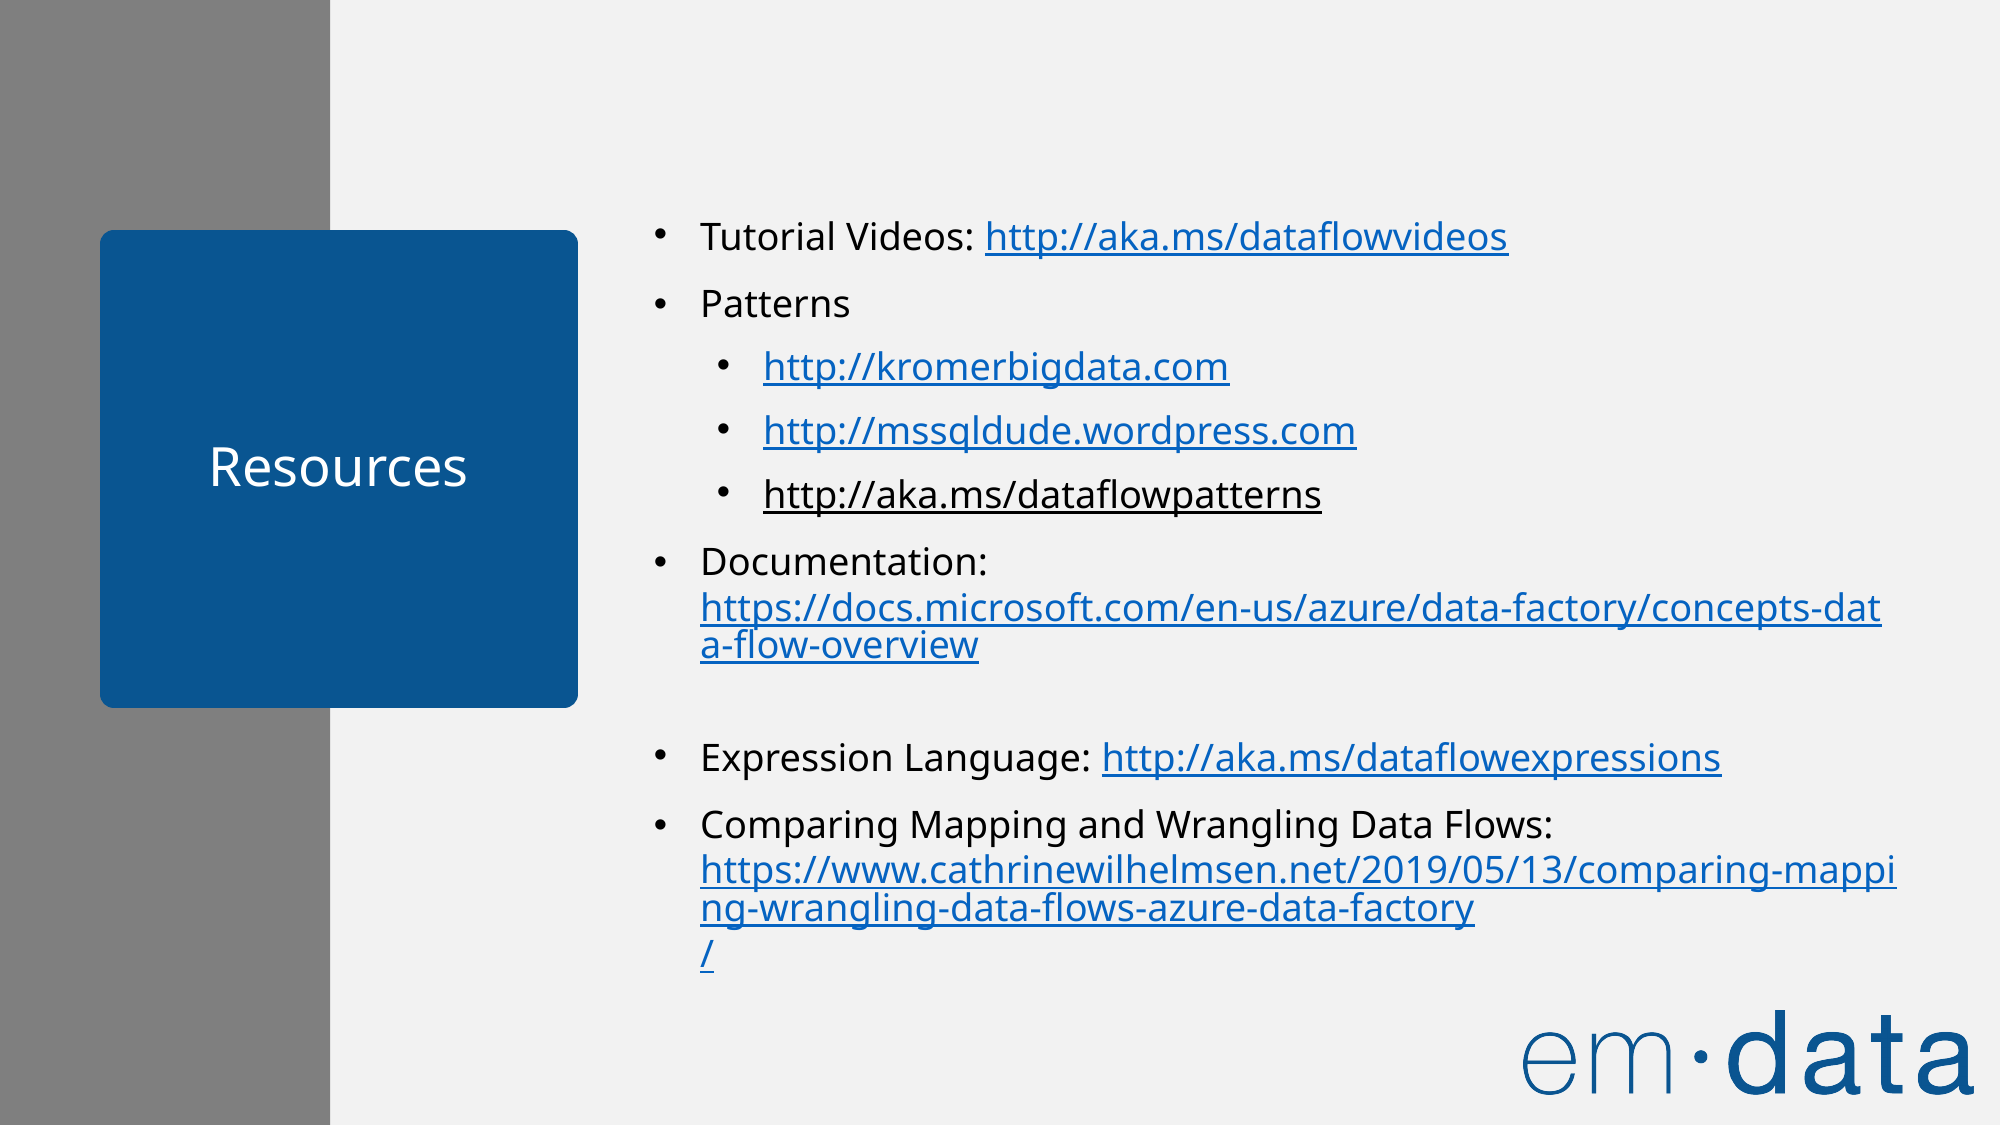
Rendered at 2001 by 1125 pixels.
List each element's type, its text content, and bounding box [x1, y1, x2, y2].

text_box [0, 0, 331, 1125]
title Resources [113, 243, 564, 694]
list Tutorial Videos: http://aka.ms/dataflowvideos Patterns http://kromerbigdata.com http://mssqldude.wordpress.com http://aka.ms/dataflowpatterns Documentation: https://docs.microsoft.com/en-us/azure/data-factory/concepts-data-flow-overview Expression Language: http://aka.ms/dataflowexpressions Comparing Mapping and Wrangling Data Flows: https://www.cathrinewilhelmsen.net/2019/05/13/comparing-mapping-wrangling-data-flows-azure-data-factory/ [639, 205, 1918, 920]
picture [1523, 1010, 1974, 1095]
